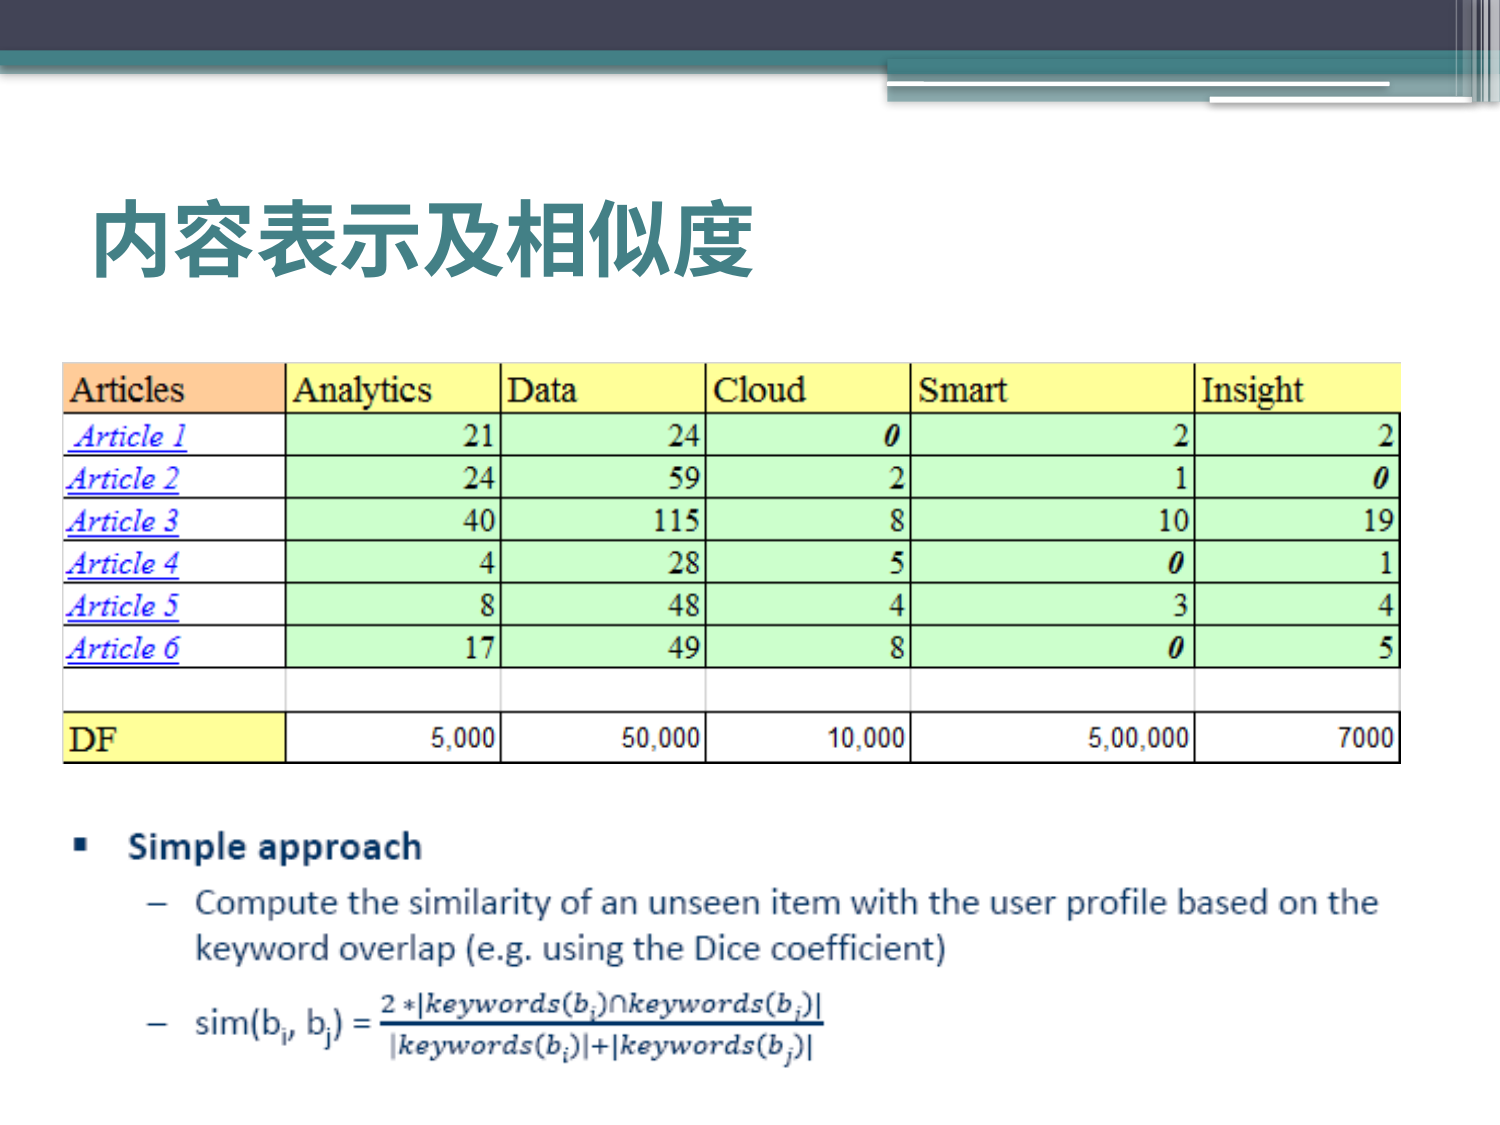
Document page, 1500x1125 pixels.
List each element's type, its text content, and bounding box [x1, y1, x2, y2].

title 内容表示及相似度 [75, 149, 1425, 325]
picture [0, 801, 1465, 1088]
picture [62, 362, 1402, 765]
